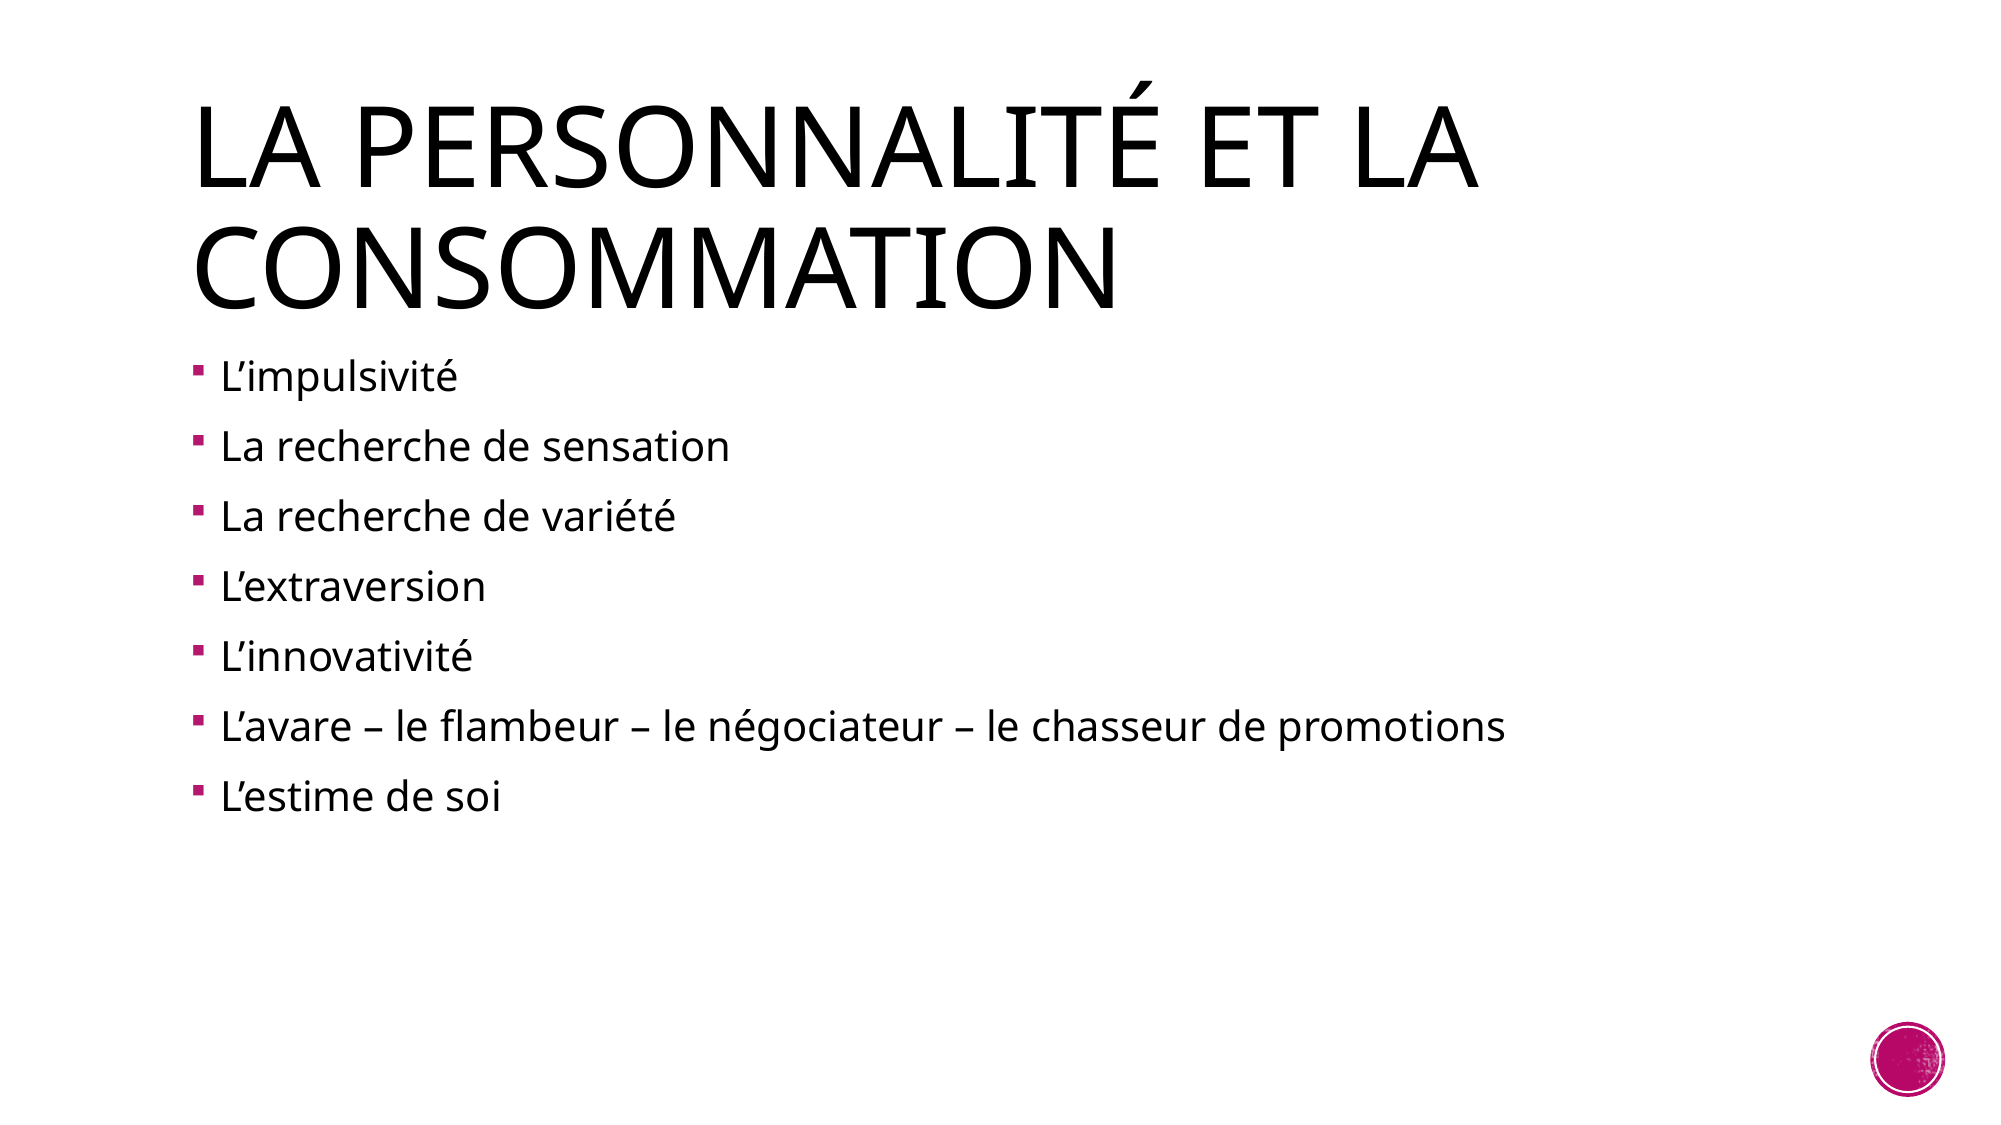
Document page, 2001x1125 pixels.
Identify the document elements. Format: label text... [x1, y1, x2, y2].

title La personnalité et la consommation [175, 79, 1826, 344]
list L’impulsivité La recherche de sensation La recherche de variété L’extraversion L’innovativité L’avare – le flambeur – le négociateur – le chasseur de promotions L’estime de soi [175, 348, 1826, 1013]
